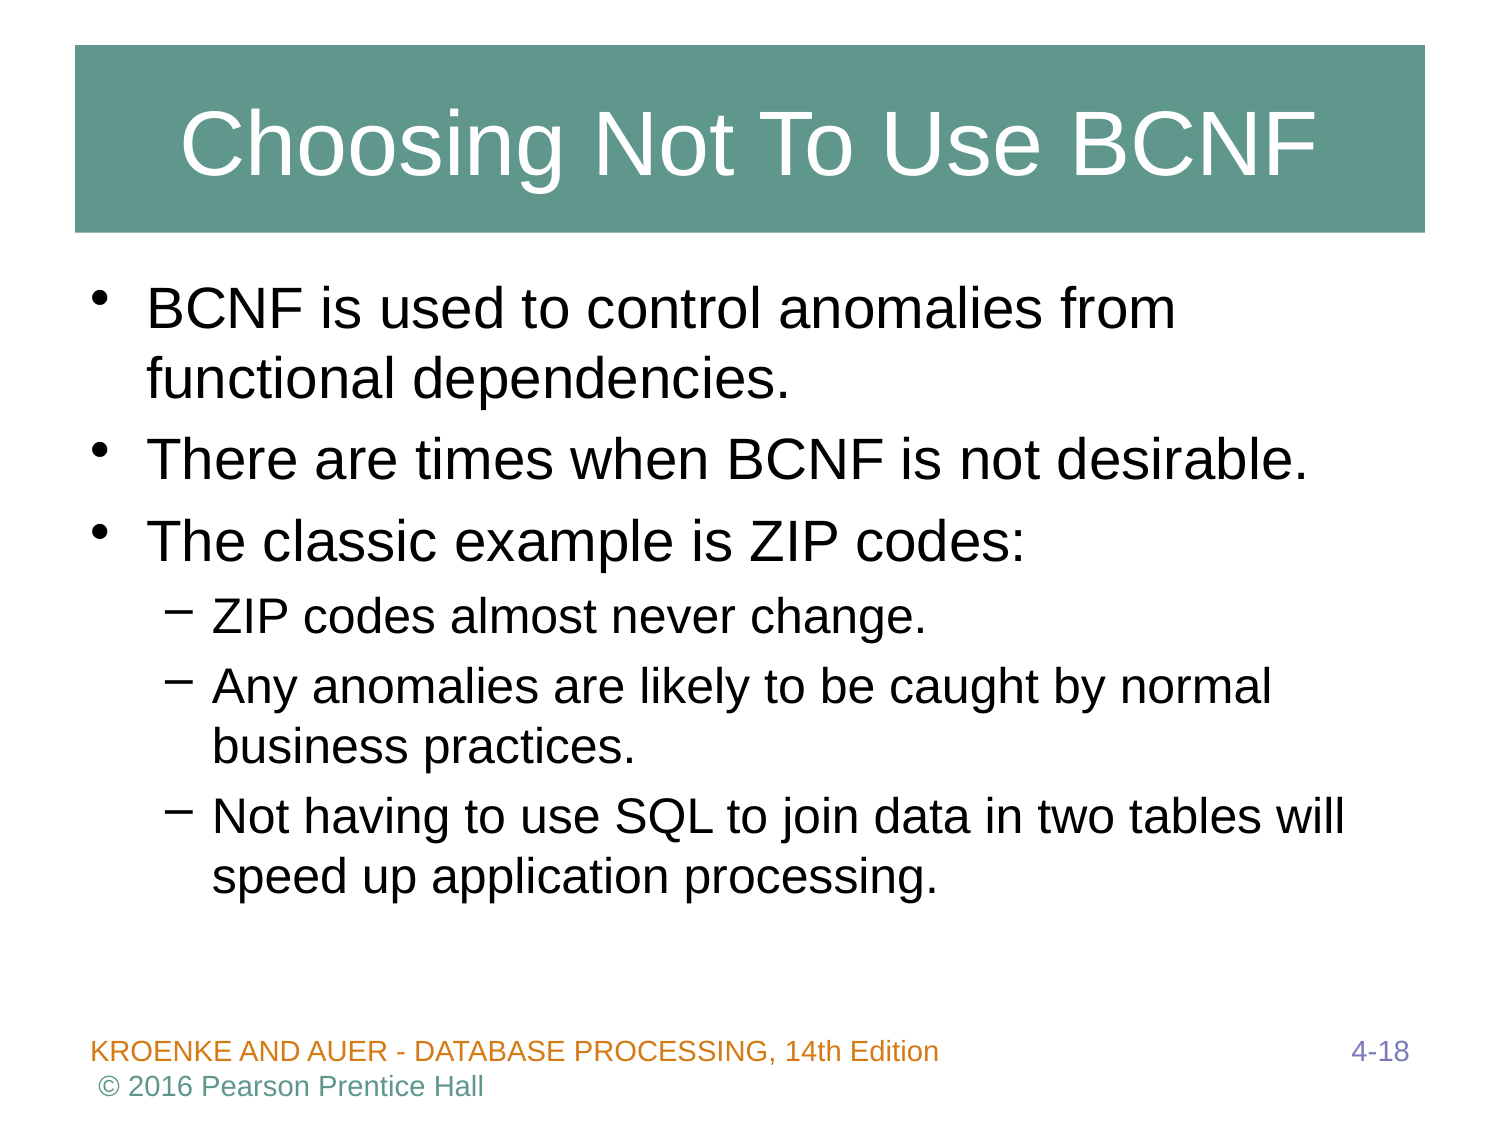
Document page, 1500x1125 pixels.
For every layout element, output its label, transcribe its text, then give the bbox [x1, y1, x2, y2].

footer KROENKE AND AUER - DATABASE PROCESSING, 14th Edition © 2016 Pearson Prentice Hall [74, 1024, 963, 1104]
slide_number 4-18 [1074, 1024, 1426, 1103]
list BCNF is used to control anomalies from functional dependencies. There are times when BCNF is not desirable. The classic example is ZIP codes: ZIP codes almost never change. Any anomalies are likely to be caught by normal business practices. Not having to use SQL to join data in two tables will speed up application processing. [74, 262, 1426, 1006]
title Choosing Not To Use BCNF [74, 44, 1426, 233]
